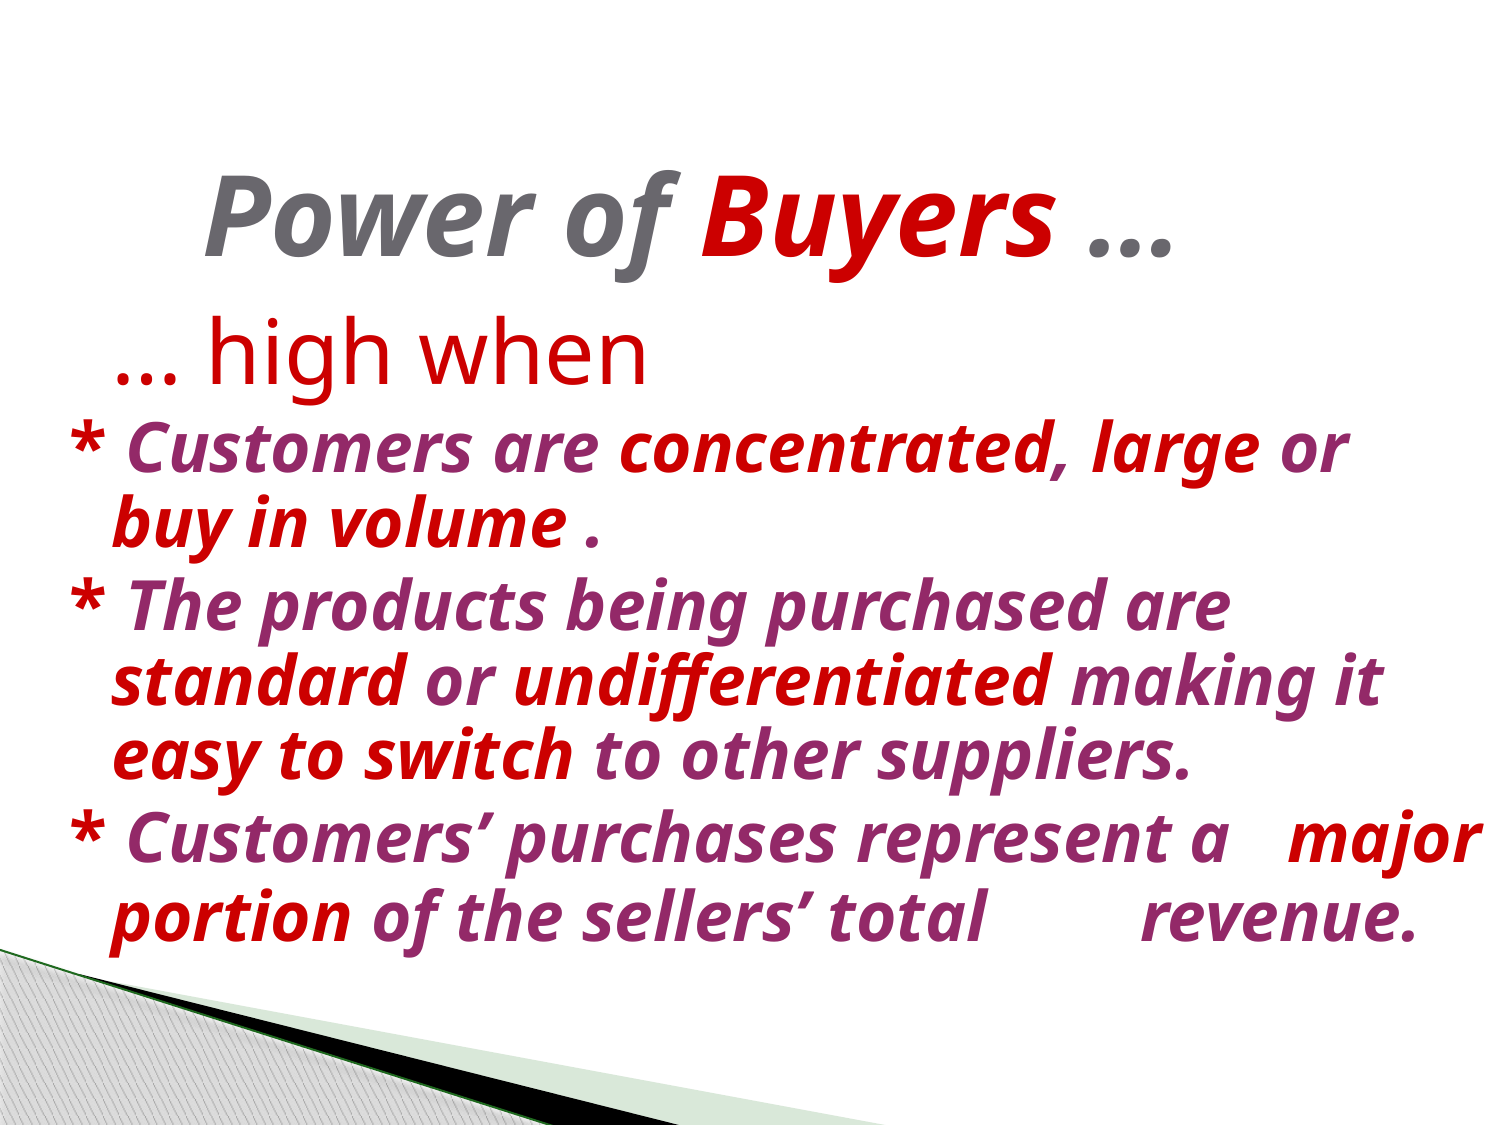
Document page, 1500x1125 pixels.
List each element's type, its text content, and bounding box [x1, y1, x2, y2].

title Power of Buyers … [187, 112, 1500, 300]
list … high when * Customers are concentrated, large or buy in volume . * The products being purchased are standard or undifferentiated making it easy to switch to other suppliers. * Customers’ purchases represent a major portion of the sellers’ total revenue. [37, 299, 1500, 1038]
